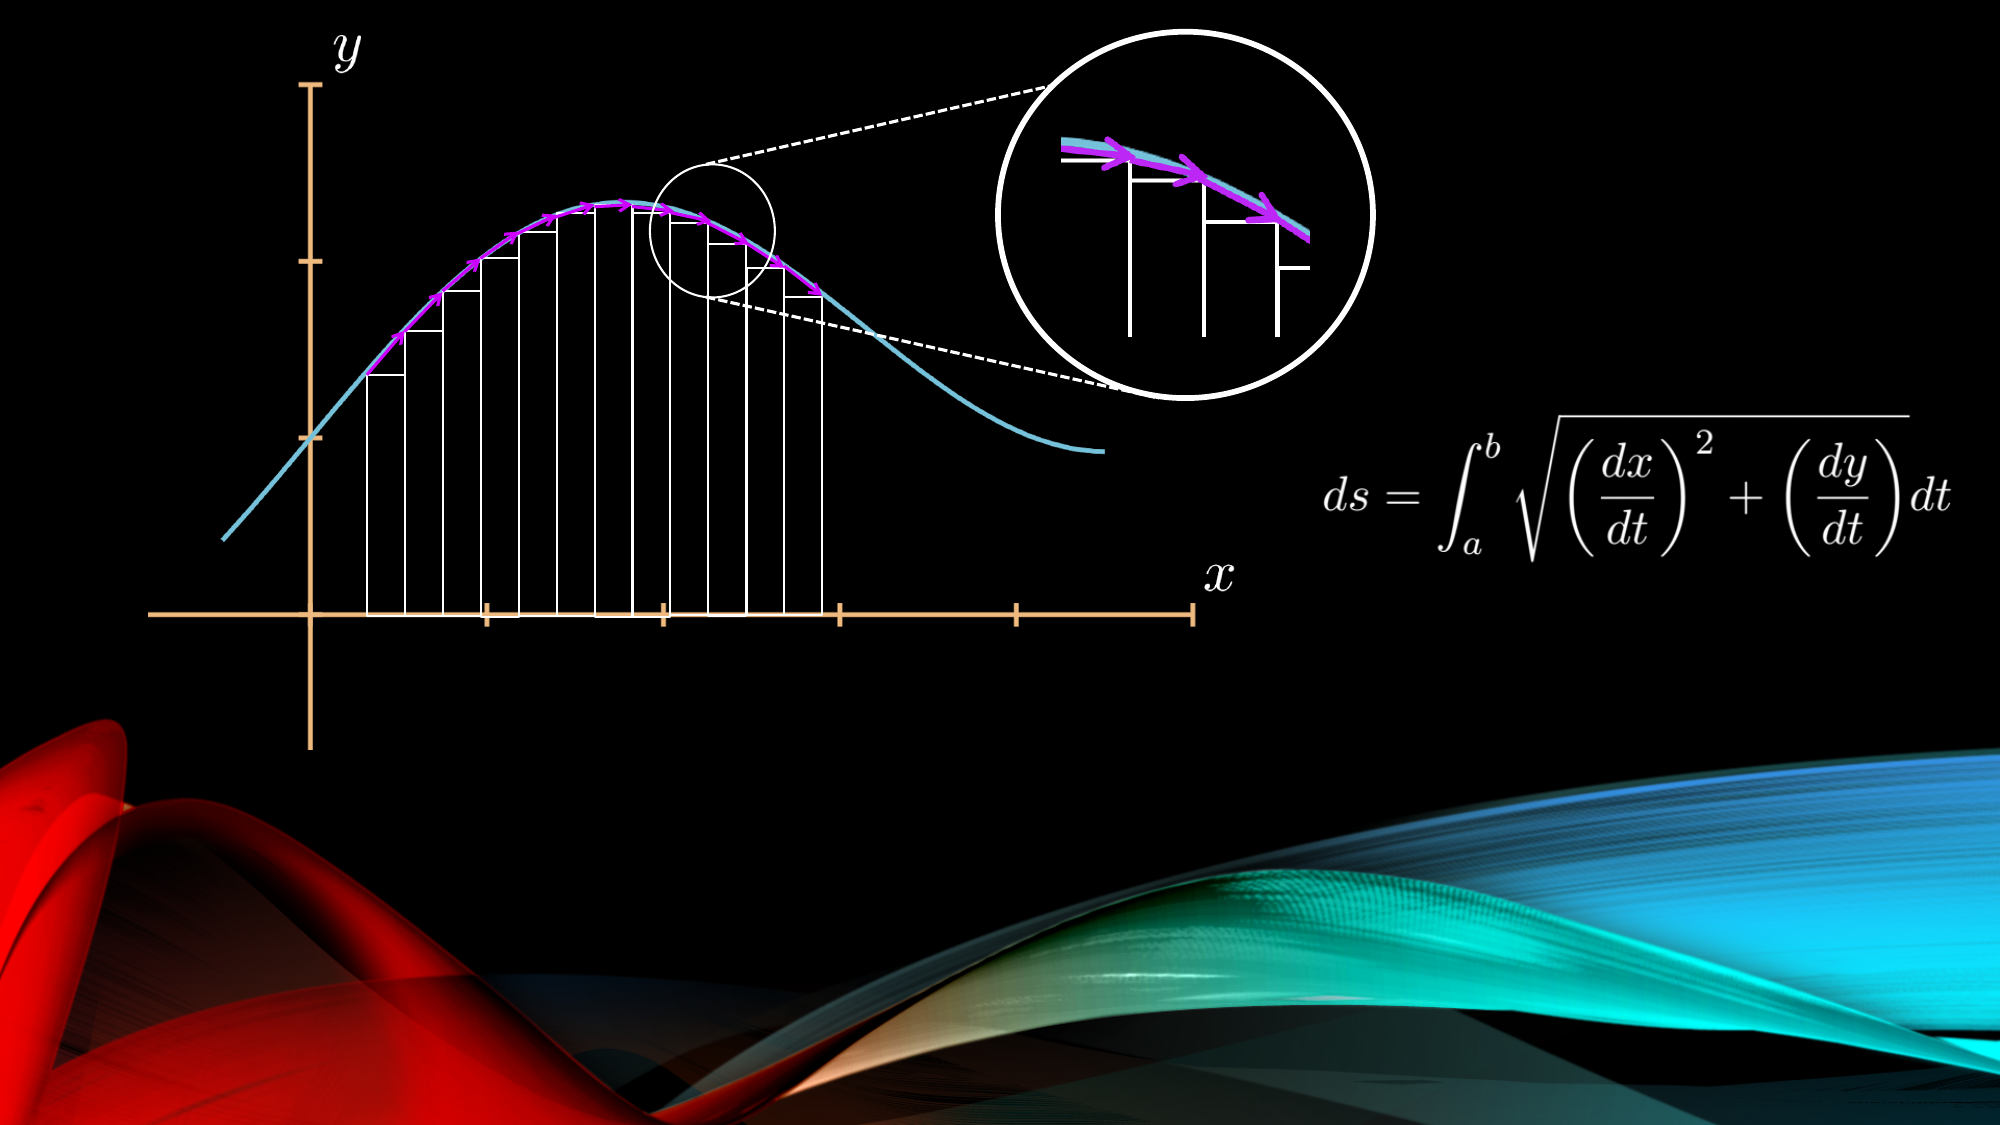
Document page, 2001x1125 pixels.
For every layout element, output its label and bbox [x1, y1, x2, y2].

text_box [705, 221, 750, 245]
text_box [1264, 47, 1375, 372]
text_box [705, 85, 1054, 165]
text_box [552, 204, 595, 219]
text_box [705, 296, 1159, 399]
text_box [442, 258, 481, 292]
text_box [631, 206, 674, 212]
text_box [366, 330, 406, 376]
text_box [783, 265, 823, 296]
text_box [514, 214, 557, 236]
picture [0, 0, 2000, 1125]
text_box [404, 292, 443, 332]
text_box [594, 204, 633, 208]
text_box [670, 212, 712, 222]
text_box [480, 231, 519, 259]
text_box [746, 242, 785, 268]
